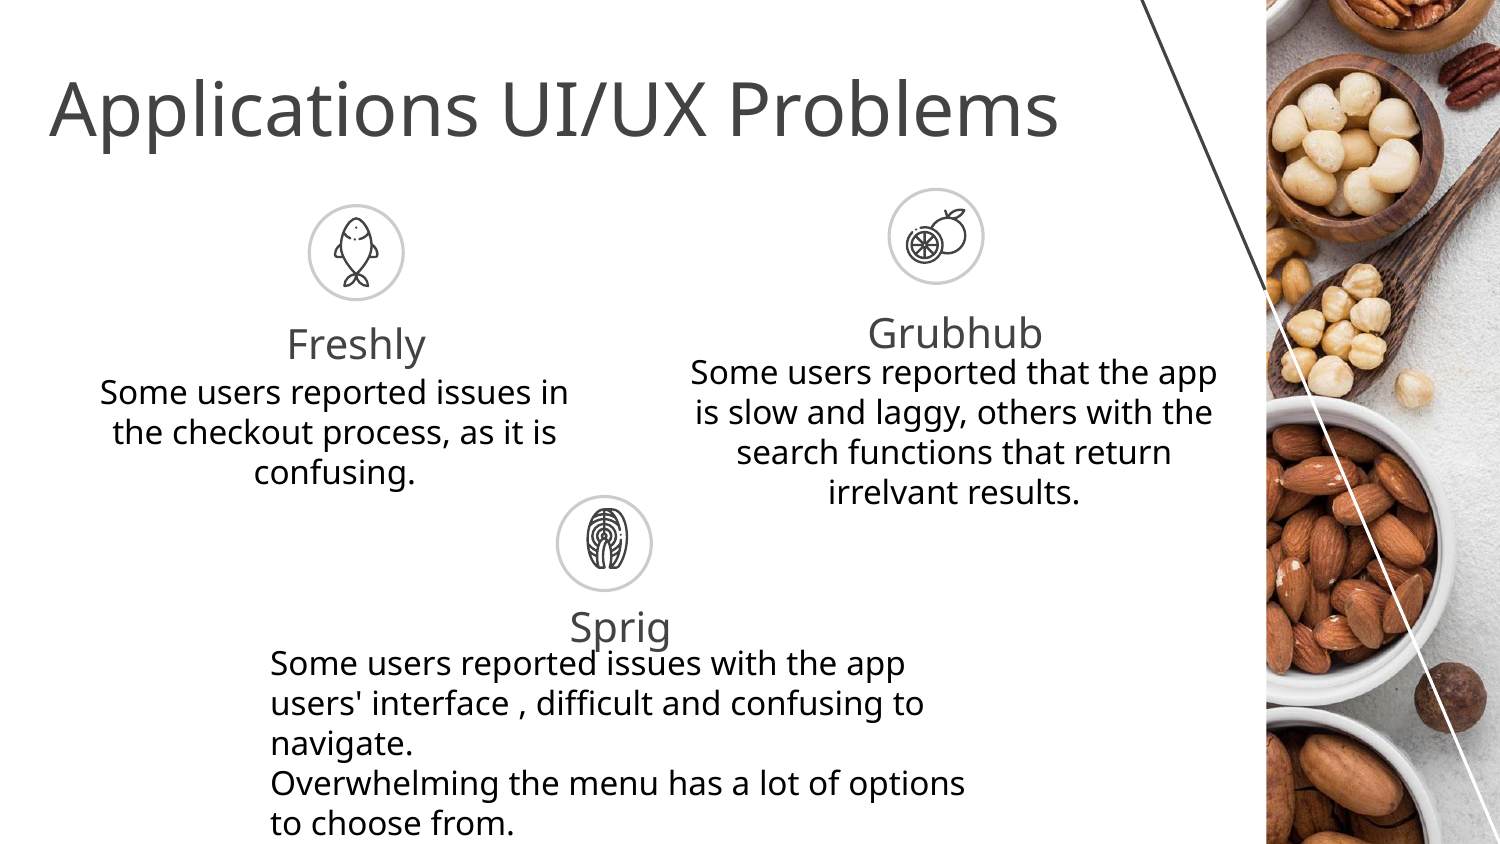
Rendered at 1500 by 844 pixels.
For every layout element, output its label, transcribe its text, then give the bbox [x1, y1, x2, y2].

text_box [889, 189, 984, 284]
title Applications UI/UX Problems [49, 59, 1261, 154]
text_box [557, 496, 652, 591]
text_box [1264, 289, 1500, 844]
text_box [905, 208, 967, 265]
picture [1266, 0, 1500, 289]
subtitle Some users reported issues with the app users' interface , difficult and confusing to navigate. Overwhelming the menu has a lot of options to choose from. [270, 660, 991, 824]
text_box [338, 296, 375, 300]
subtitle Some users reported that the app is slow and laggy, others with the search functions that return irrelvant results. [679, 355, 1230, 508]
title Grubhub [717, 302, 1194, 355]
title Freshly [118, 313, 595, 373]
text_box [309, 205, 404, 284]
subtitle Some users reported issues in the checkout process, as it is confusing. [96, 374, 574, 488]
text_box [586, 507, 631, 570]
title Sprig [382, 595, 859, 655]
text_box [325, 226, 387, 288]
